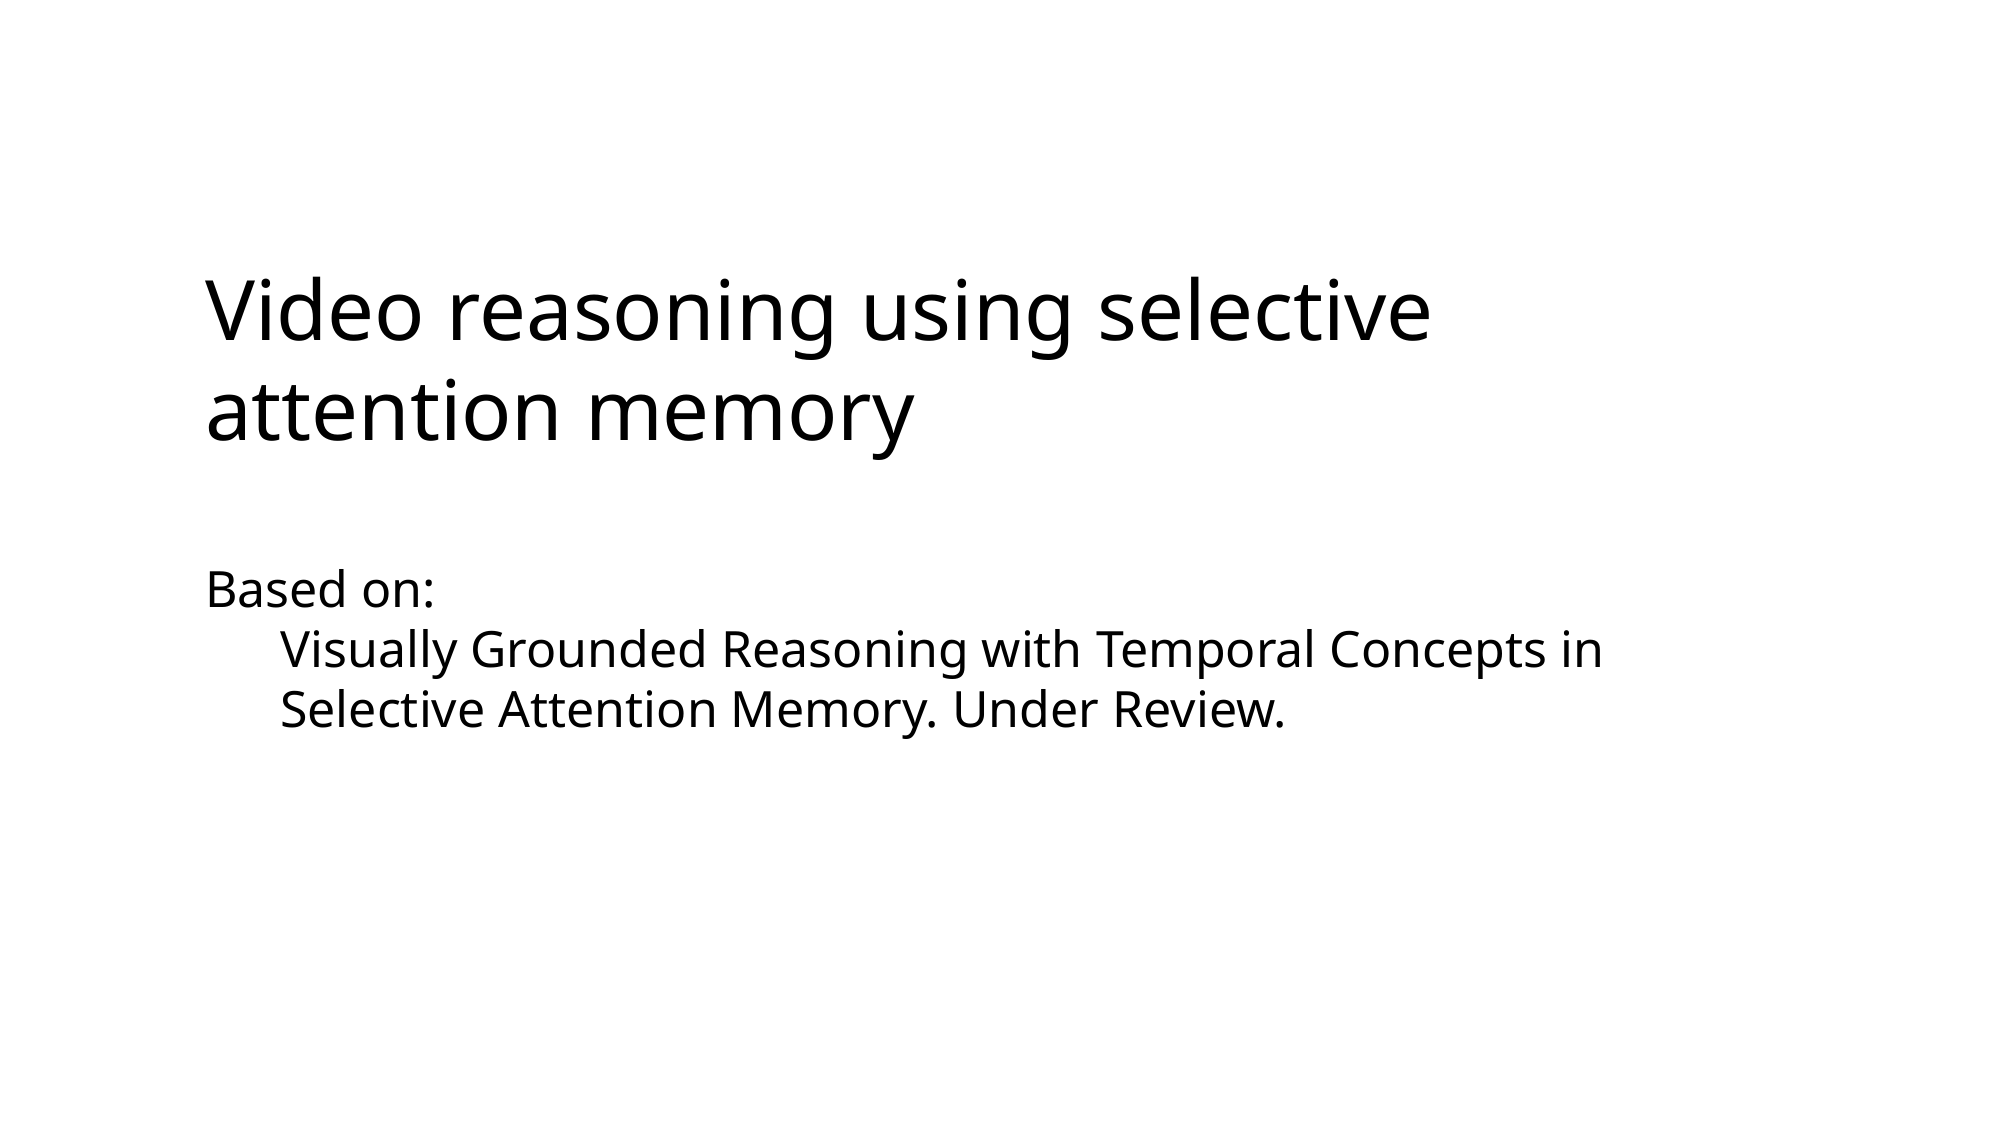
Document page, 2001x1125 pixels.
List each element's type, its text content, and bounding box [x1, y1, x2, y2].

text_box Video reasoning using selective attention memory Based on: ﻿Visually Grounded Reasoning with Temporal Concepts in Selective Attention Memory. Under Review. [190, 249, 1798, 745]
